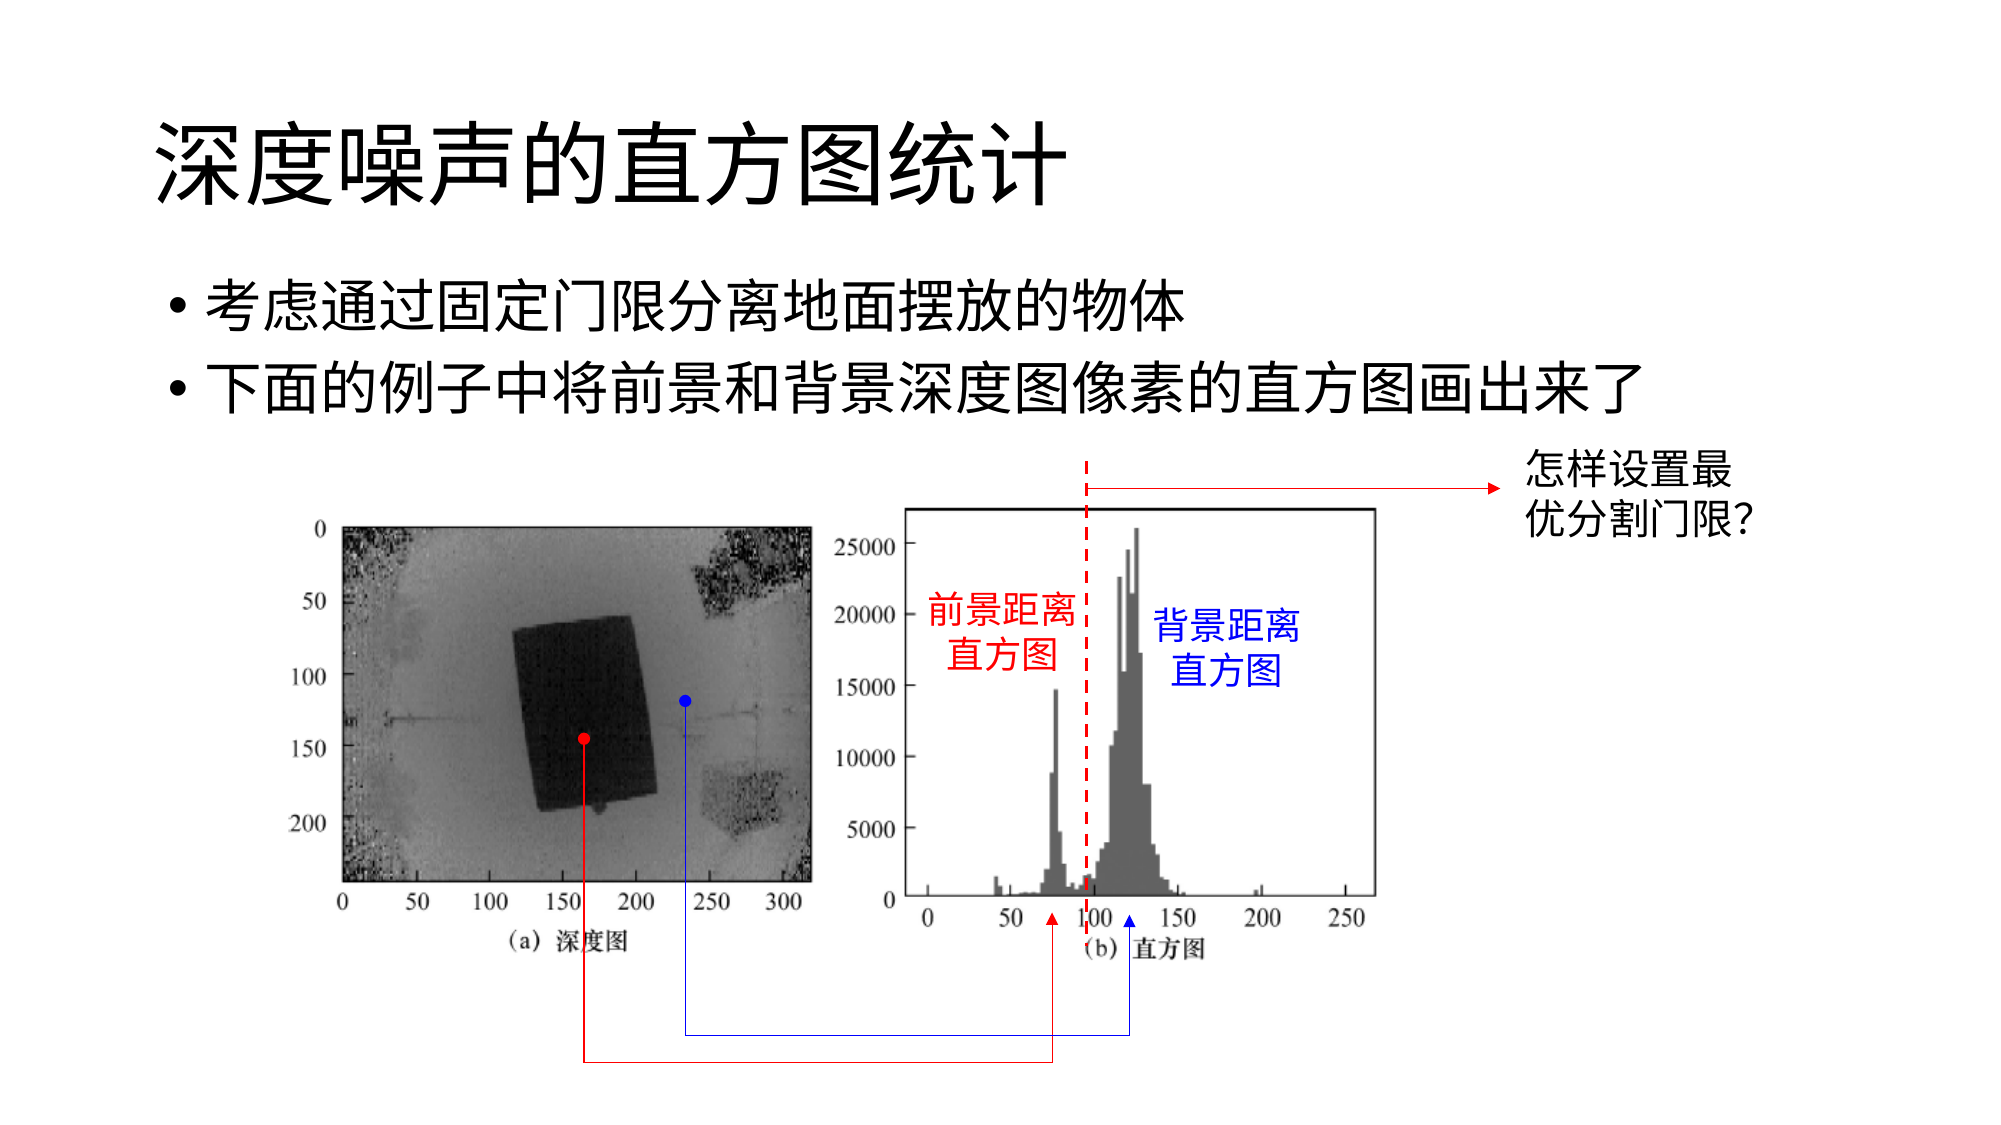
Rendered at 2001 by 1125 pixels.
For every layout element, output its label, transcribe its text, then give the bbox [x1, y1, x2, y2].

list 考虑通过固定门限分离地面摆放的物体 下面的例子中将前景和背景深度图像素的直方图画出来了 [153, 269, 1878, 430]
title 深度噪声的直方图统计 [137, 59, 1863, 278]
text_box 怎样设置最优分割门限？ [1509, 435, 1760, 551]
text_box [583, 738, 1052, 1063]
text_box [685, 700, 1130, 1036]
picture [1087, 489, 1388, 963]
picture [267, 488, 1086, 963]
